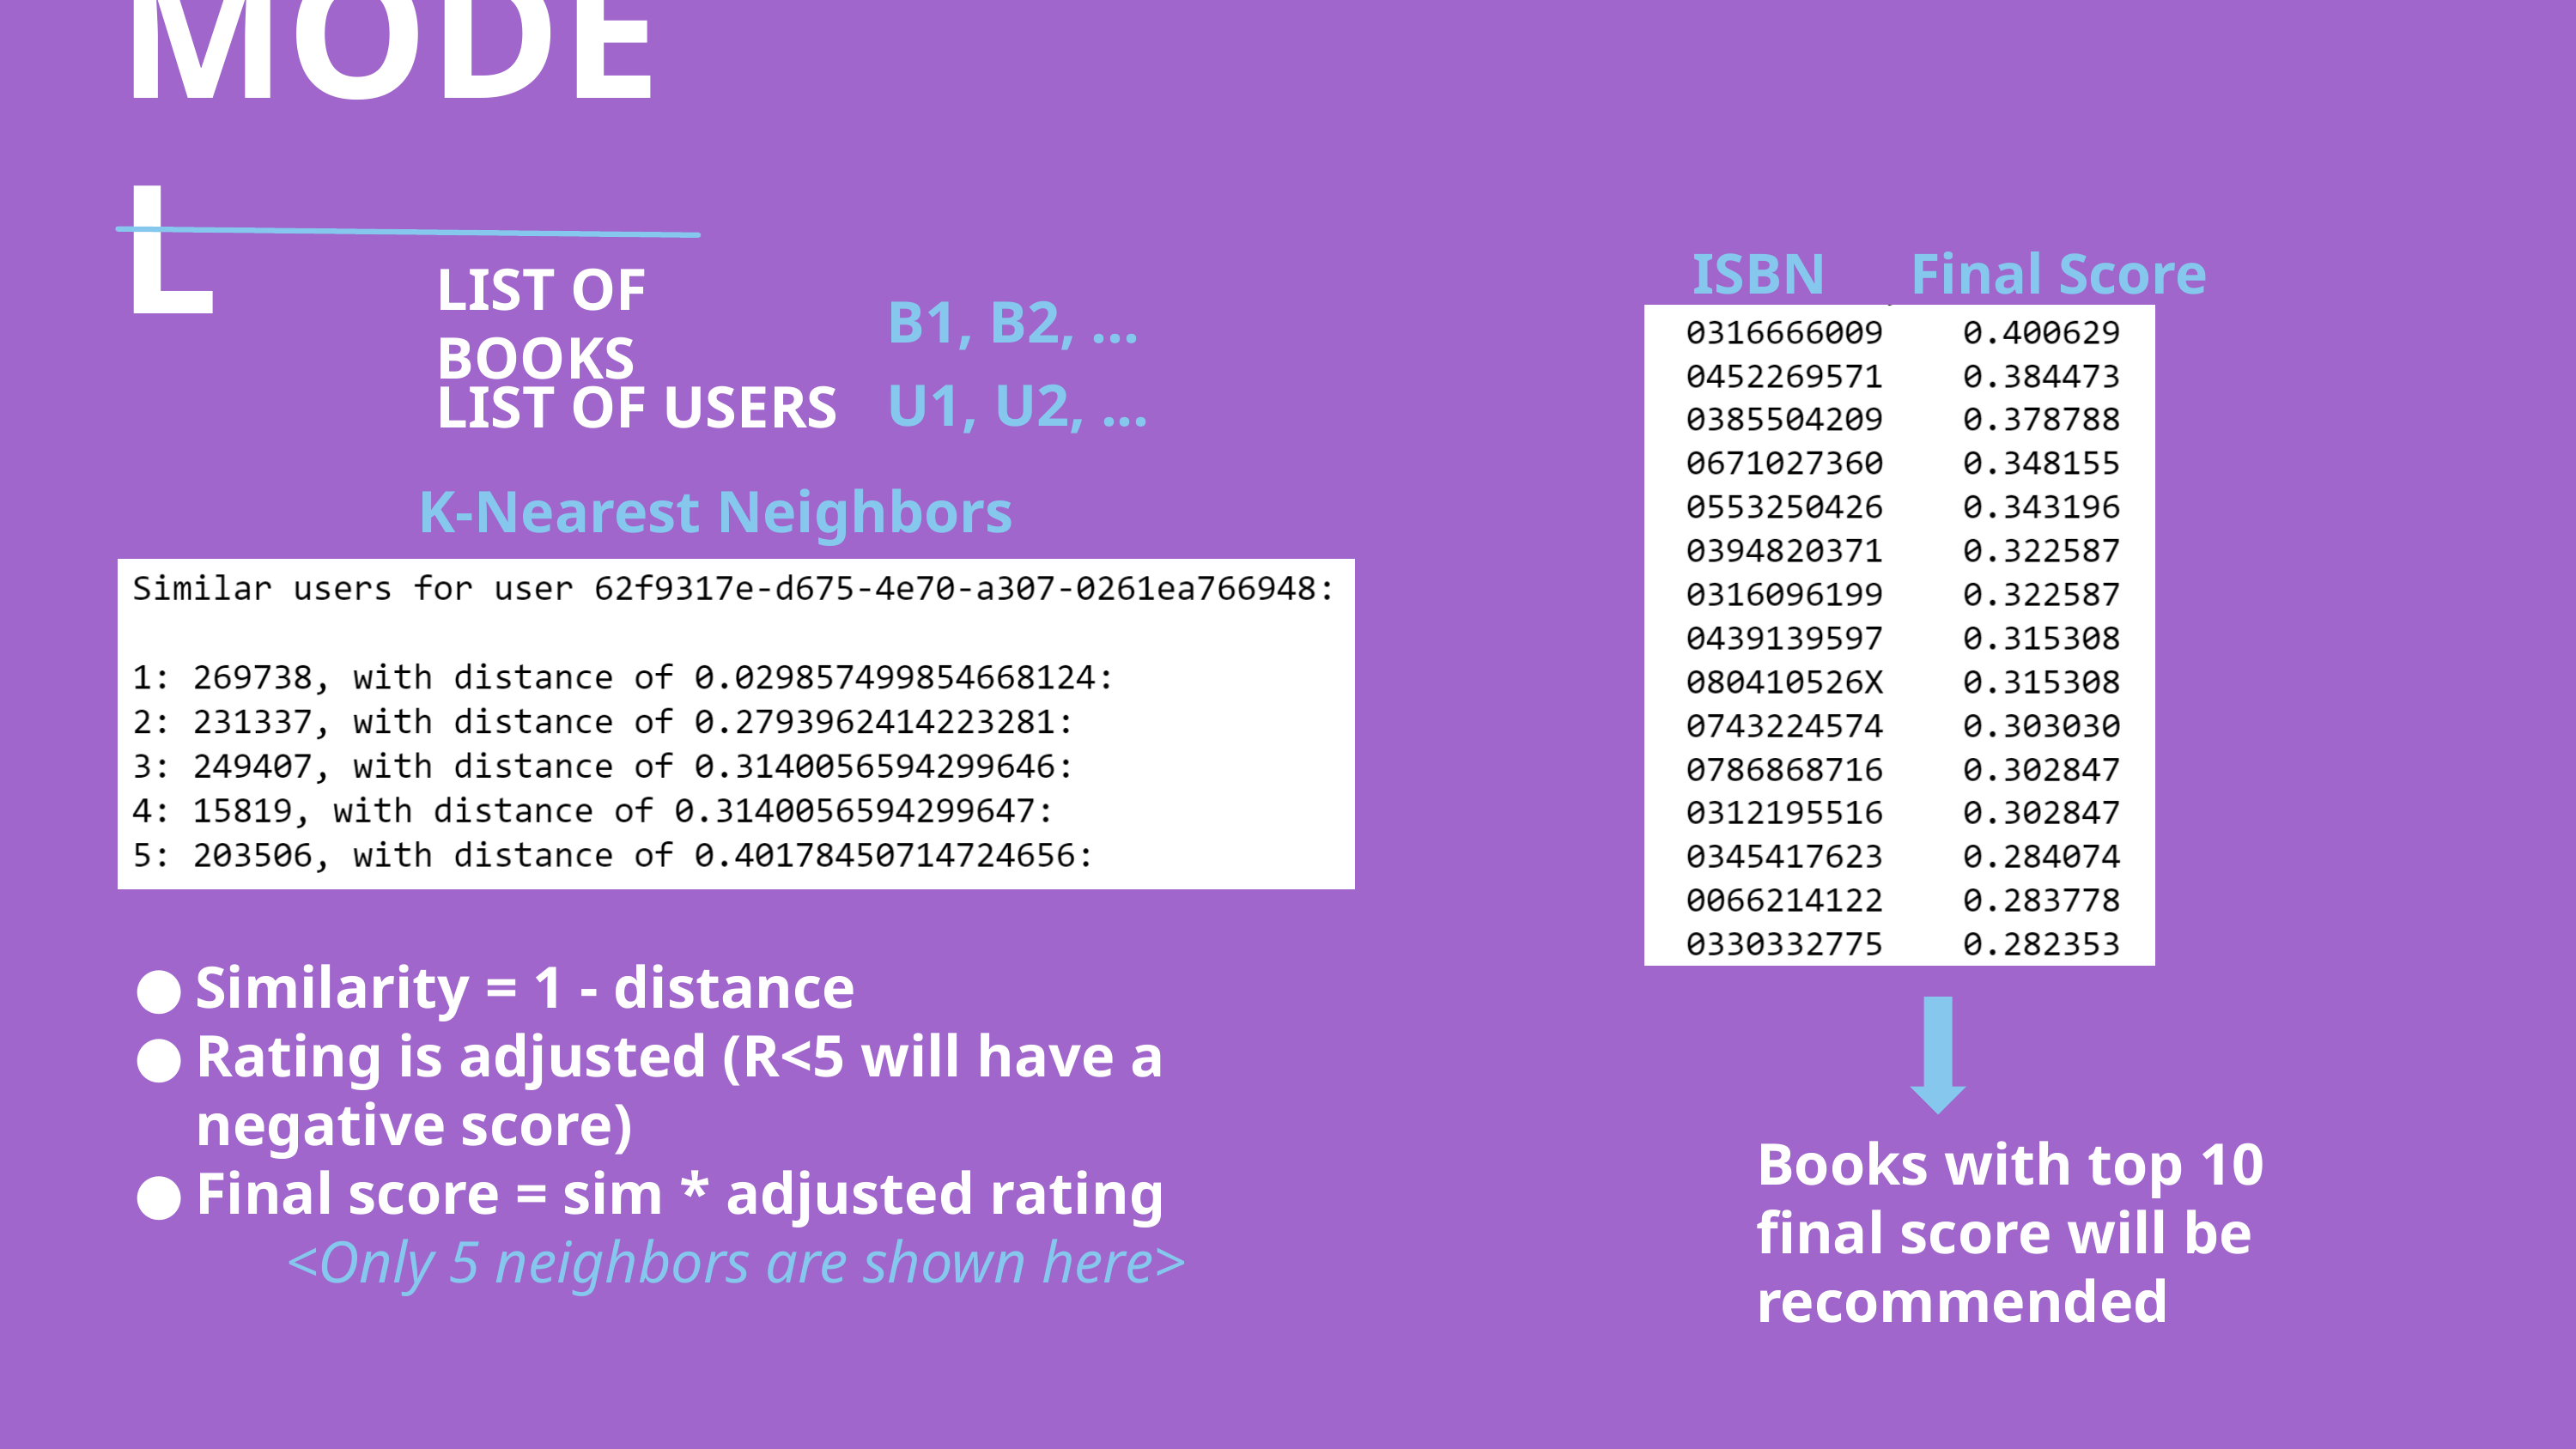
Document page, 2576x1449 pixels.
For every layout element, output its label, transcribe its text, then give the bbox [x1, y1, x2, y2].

picture [1643, 305, 2155, 966]
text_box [435, 272, 1297, 355]
text_box [1910, 997, 1967, 1114]
text_box K-Nearest Neighbors [417, 473, 1164, 558]
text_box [118, 228, 699, 236]
picture [118, 559, 1356, 889]
text_box MODEL [118, 72, 762, 229]
text_box Similarity = 1 - distance Rating is adjusted (R<5 will have a negative score) Final score = sim * adjusted rating <Only 5 neighbors are shown here> [118, 938, 1355, 1307]
text_box Final Score [1910, 228, 2226, 348]
text_box Books with top 10 final score will be recommended [1742, 1114, 2348, 1416]
text_box [118, 286, 371, 391]
text_box ISBN [1692, 235, 1910, 304]
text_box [435, 355, 1297, 475]
